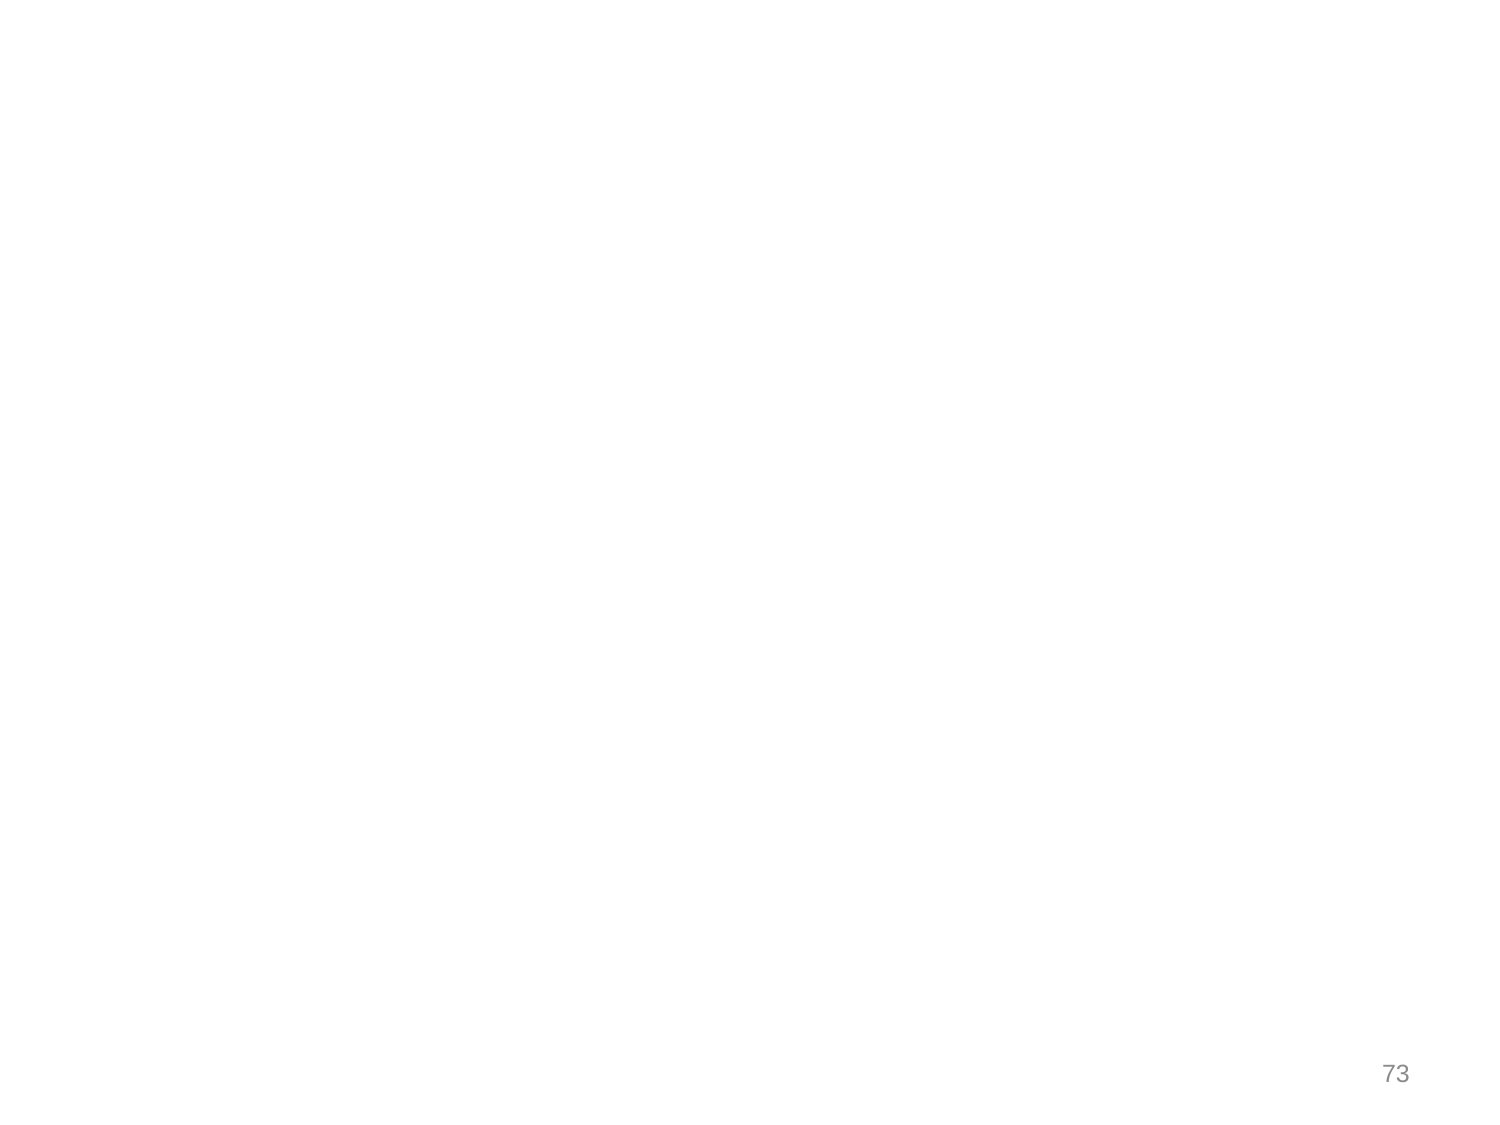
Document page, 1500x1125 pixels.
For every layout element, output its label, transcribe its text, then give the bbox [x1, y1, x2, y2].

slide_number 73 [1074, 1042, 1425, 1103]
